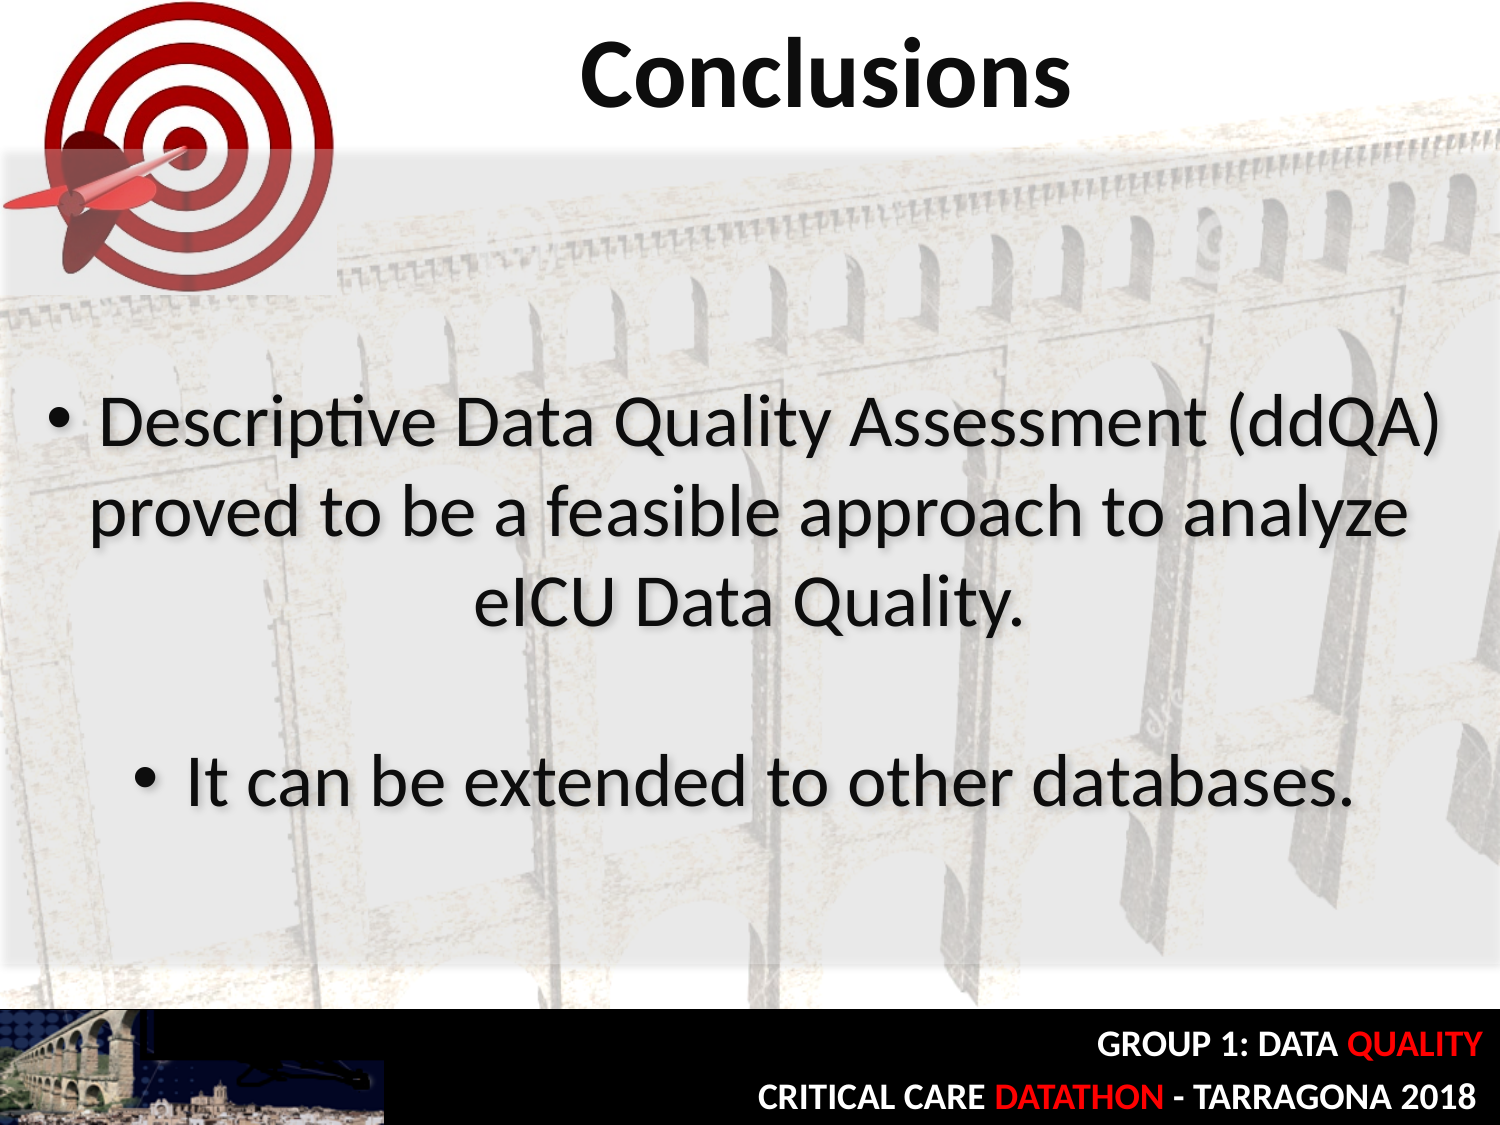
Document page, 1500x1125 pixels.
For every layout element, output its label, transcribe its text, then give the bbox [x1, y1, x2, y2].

text_box [389, 1020, 1082, 1125]
picture [0, 0, 1500, 1125]
text_box CRITICAL CARE DATATHON - TARRAGONA 2018 [738, 1064, 1500, 1125]
text_box GROUP 1: DATA QUALITY [1082, 1019, 1498, 1072]
